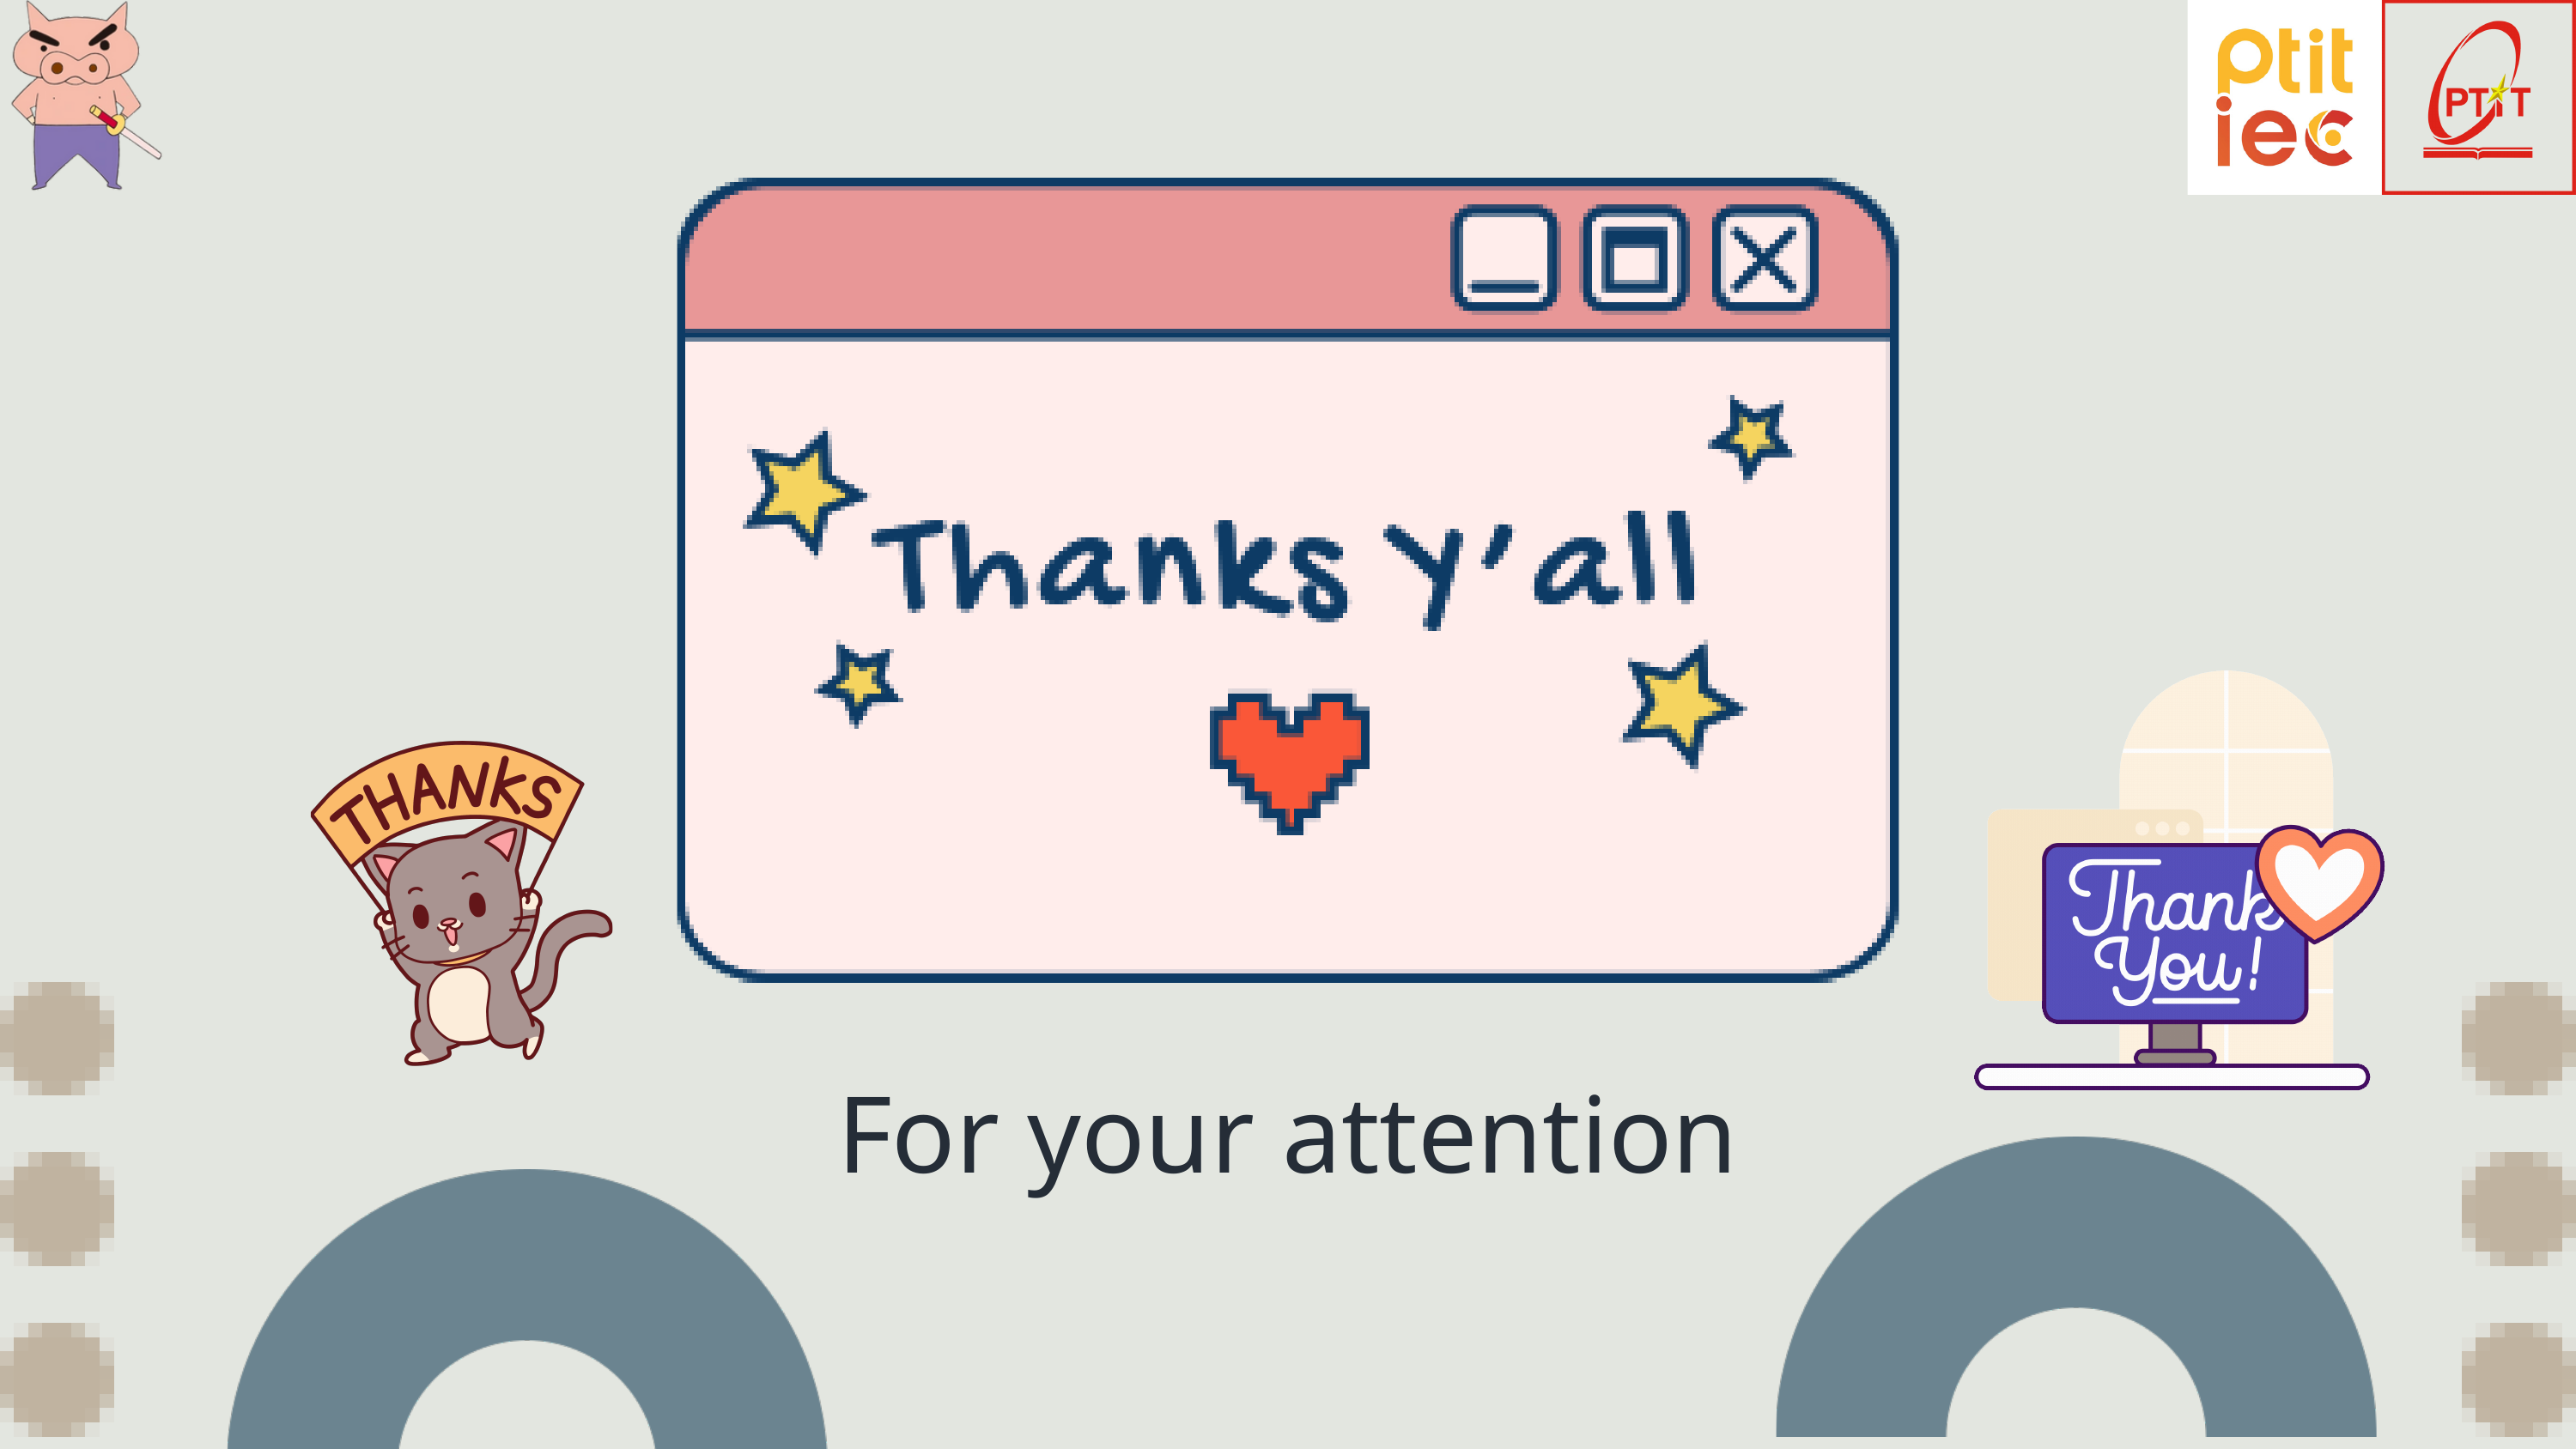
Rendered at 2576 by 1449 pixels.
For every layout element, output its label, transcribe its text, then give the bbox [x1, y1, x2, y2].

text_box [1776, 1145, 2377, 1437]
text_box [677, 178, 1899, 983]
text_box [2187, 0, 2576, 195]
text_box [2462, 982, 2576, 1437]
text_box [0, 0, 166, 195]
text_box [0, 982, 114, 1437]
text_box For your attention [598, 1088, 1978, 1195]
picture [1942, 670, 2419, 1137]
text_box [227, 1169, 828, 1449]
text_box [310, 741, 613, 1066]
